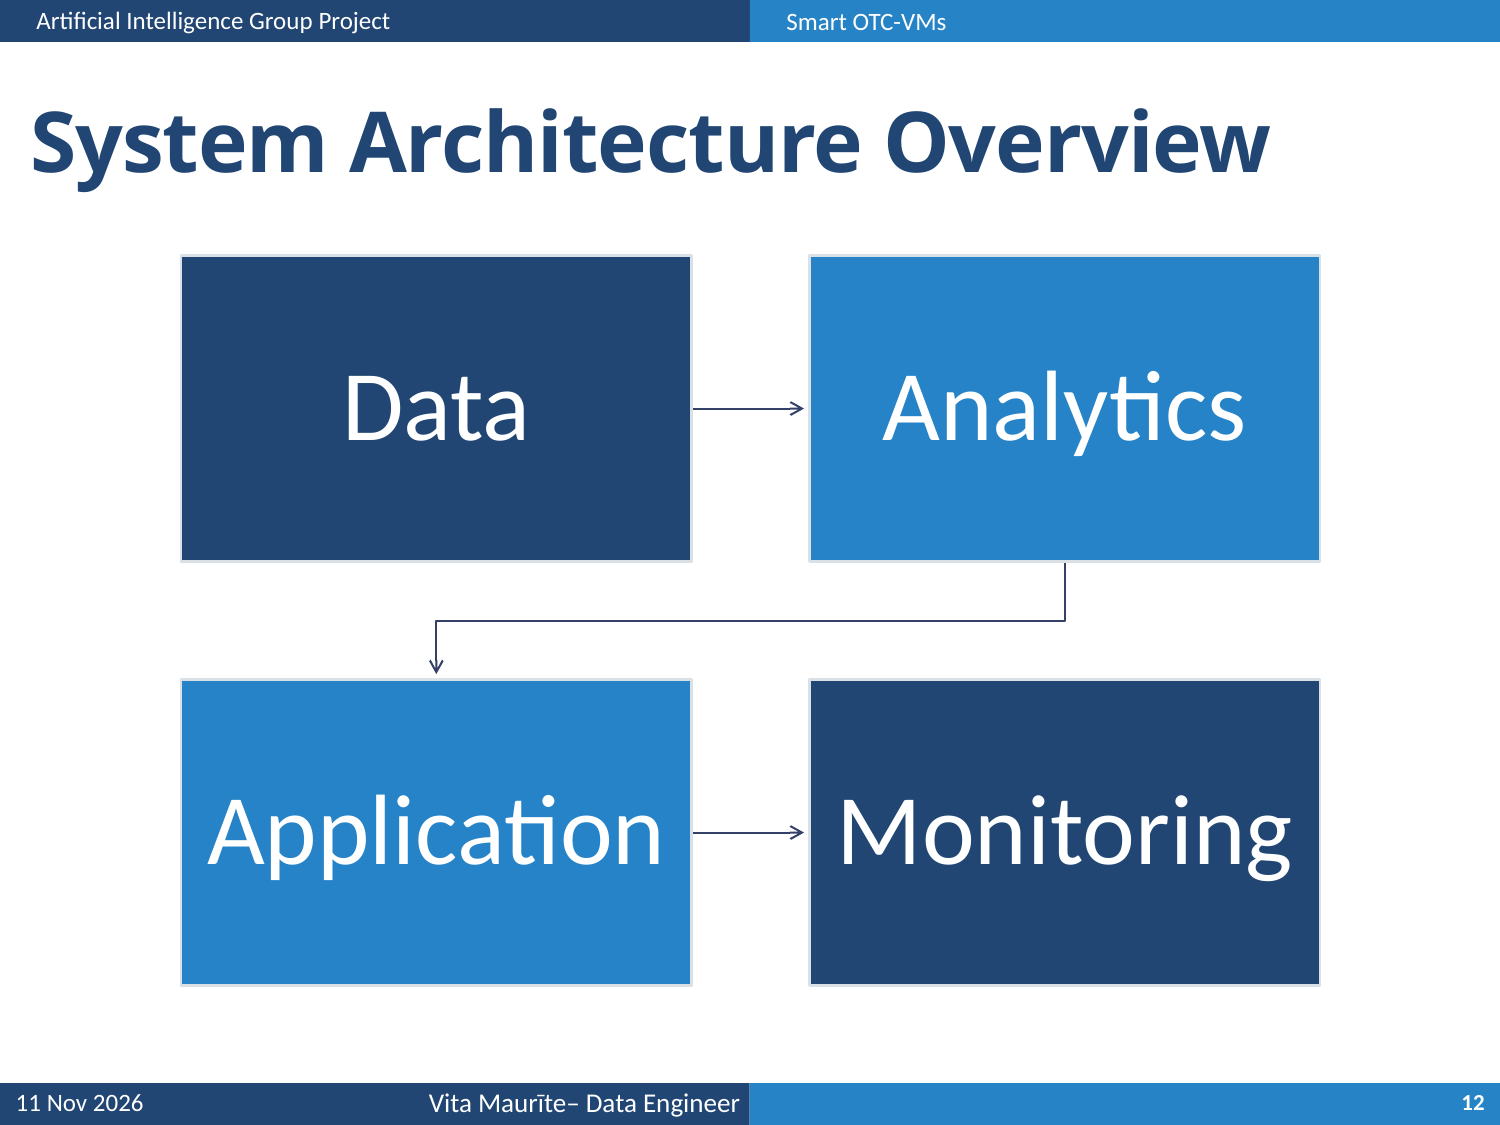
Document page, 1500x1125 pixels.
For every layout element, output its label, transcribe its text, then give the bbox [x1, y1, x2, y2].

list Vita Maurīte– Data Engineer [183, 1082, 741, 1125]
list Smart OTC-VMs [750, 1, 1500, 44]
slide_number 12 [1401, 1082, 1500, 1125]
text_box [180, 232, 1321, 1009]
list Artificial Intelligence Group Project [0, 0, 750, 43]
title System Architecture Overview [0, 96, 1500, 259]
slide_number 5-Jan-26 [0, 1082, 181, 1125]
